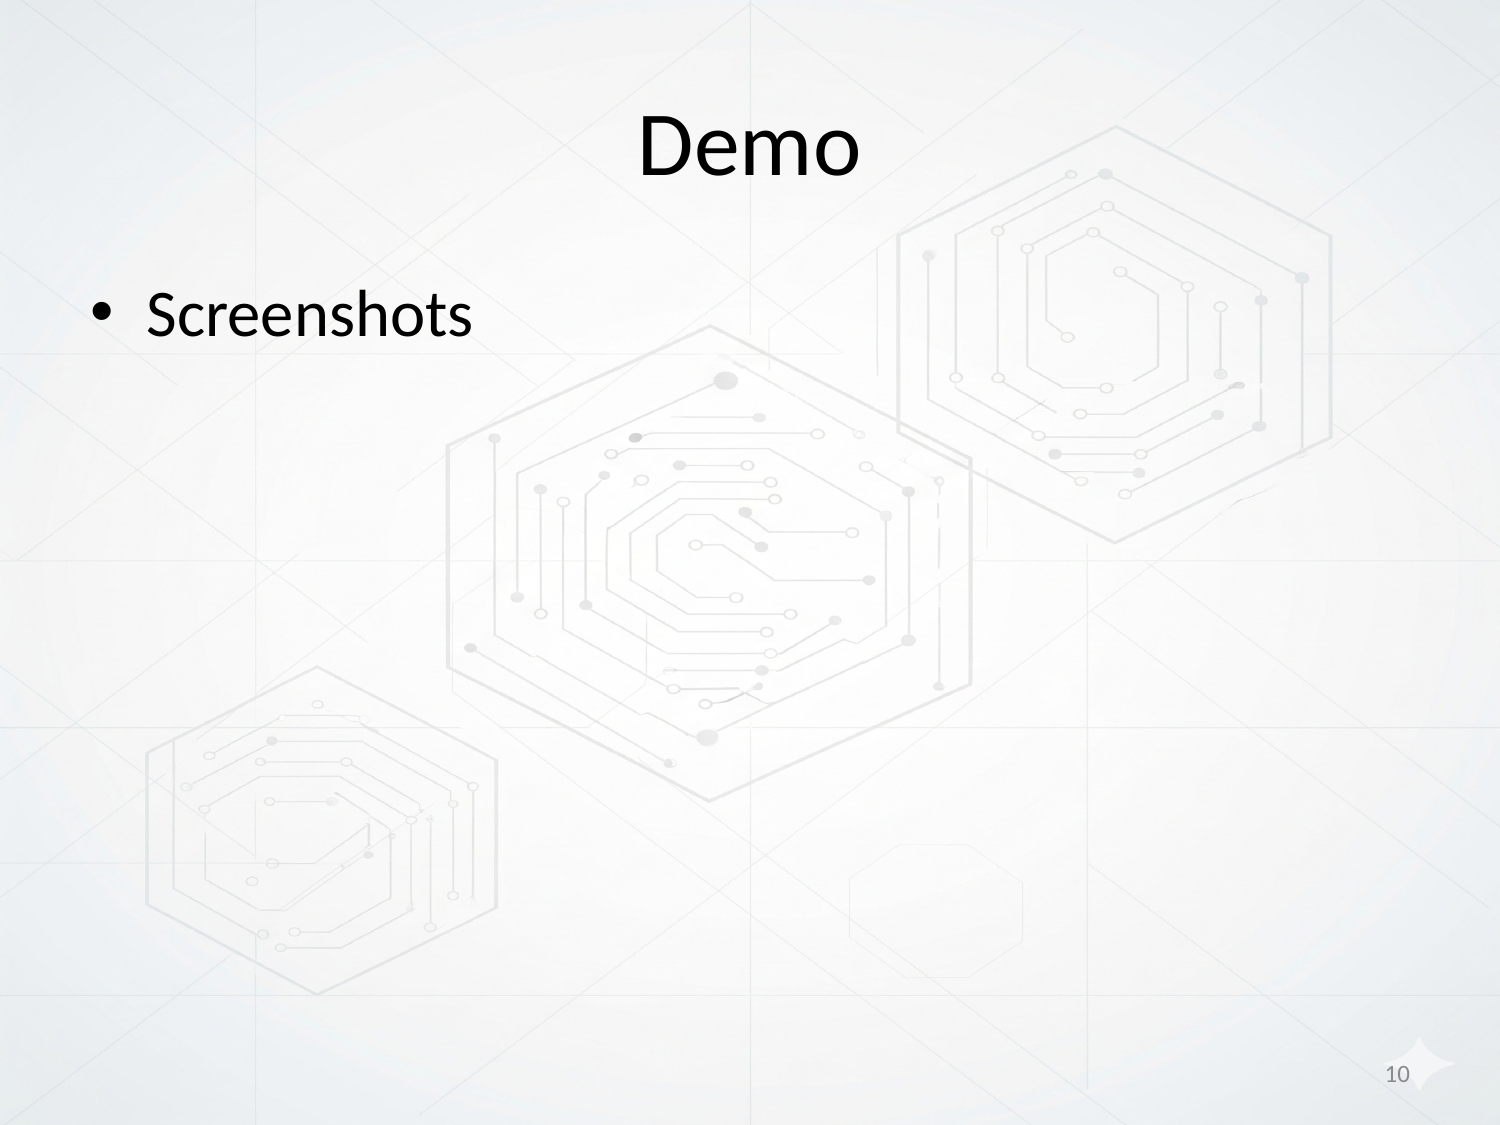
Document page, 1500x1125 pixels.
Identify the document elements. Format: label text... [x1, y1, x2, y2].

list Screenshots [75, 262, 1425, 1005]
title Demo [75, 45, 1425, 233]
picture [0, 0, 1500, 1125]
slide_number 10 [1074, 1042, 1425, 1103]
